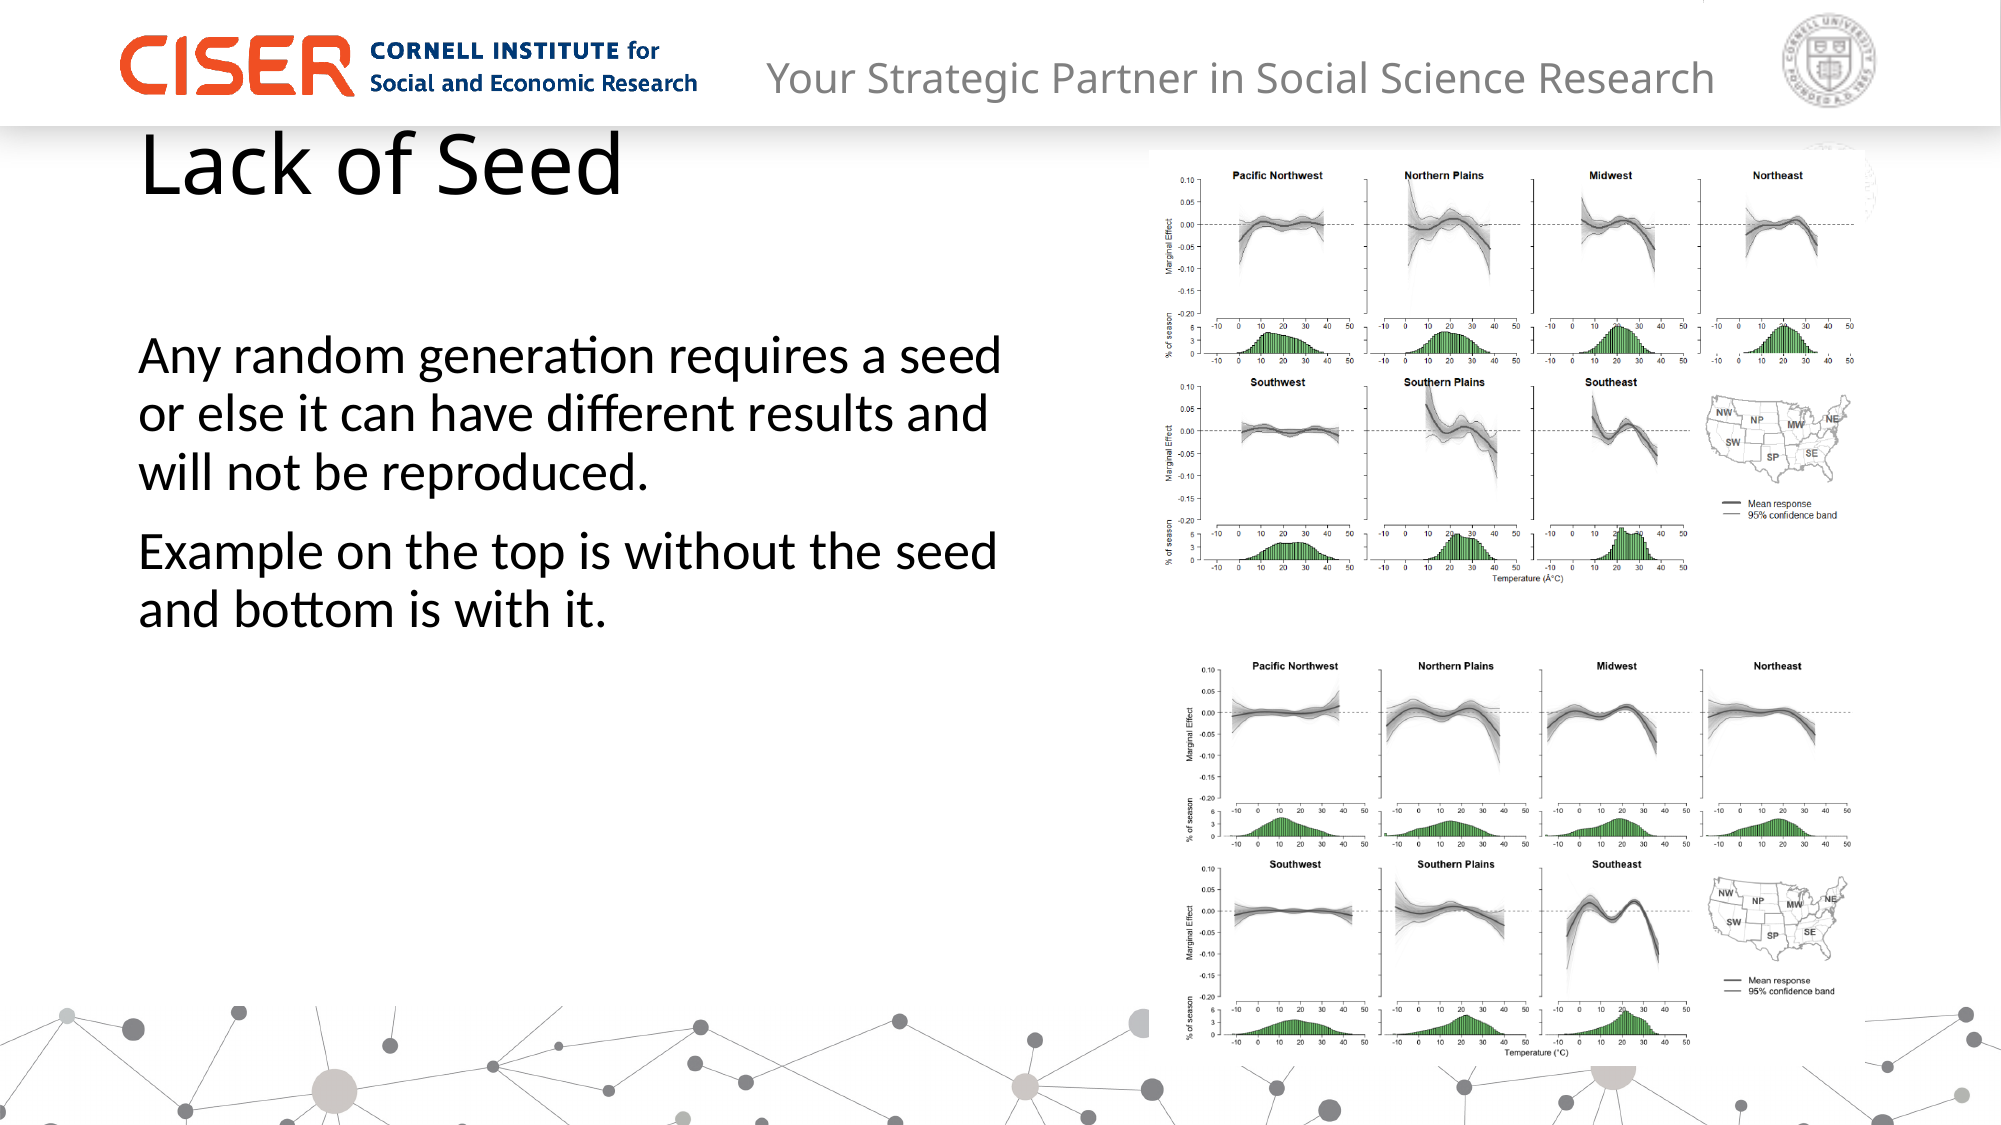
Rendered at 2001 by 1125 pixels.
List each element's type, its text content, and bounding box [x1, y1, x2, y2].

picture [1149, 150, 1865, 594]
list Any random generation requires a seed or else it can have different results and will not be reproduced. Example on the top is without the seed and bottom is with it. [123, 318, 1027, 680]
text_box Data readme [0, 1006, 2001, 1125]
picture [1149, 644, 1865, 1066]
title Lack of Seed [123, 115, 1877, 333]
picture [53, 0, 763, 170]
